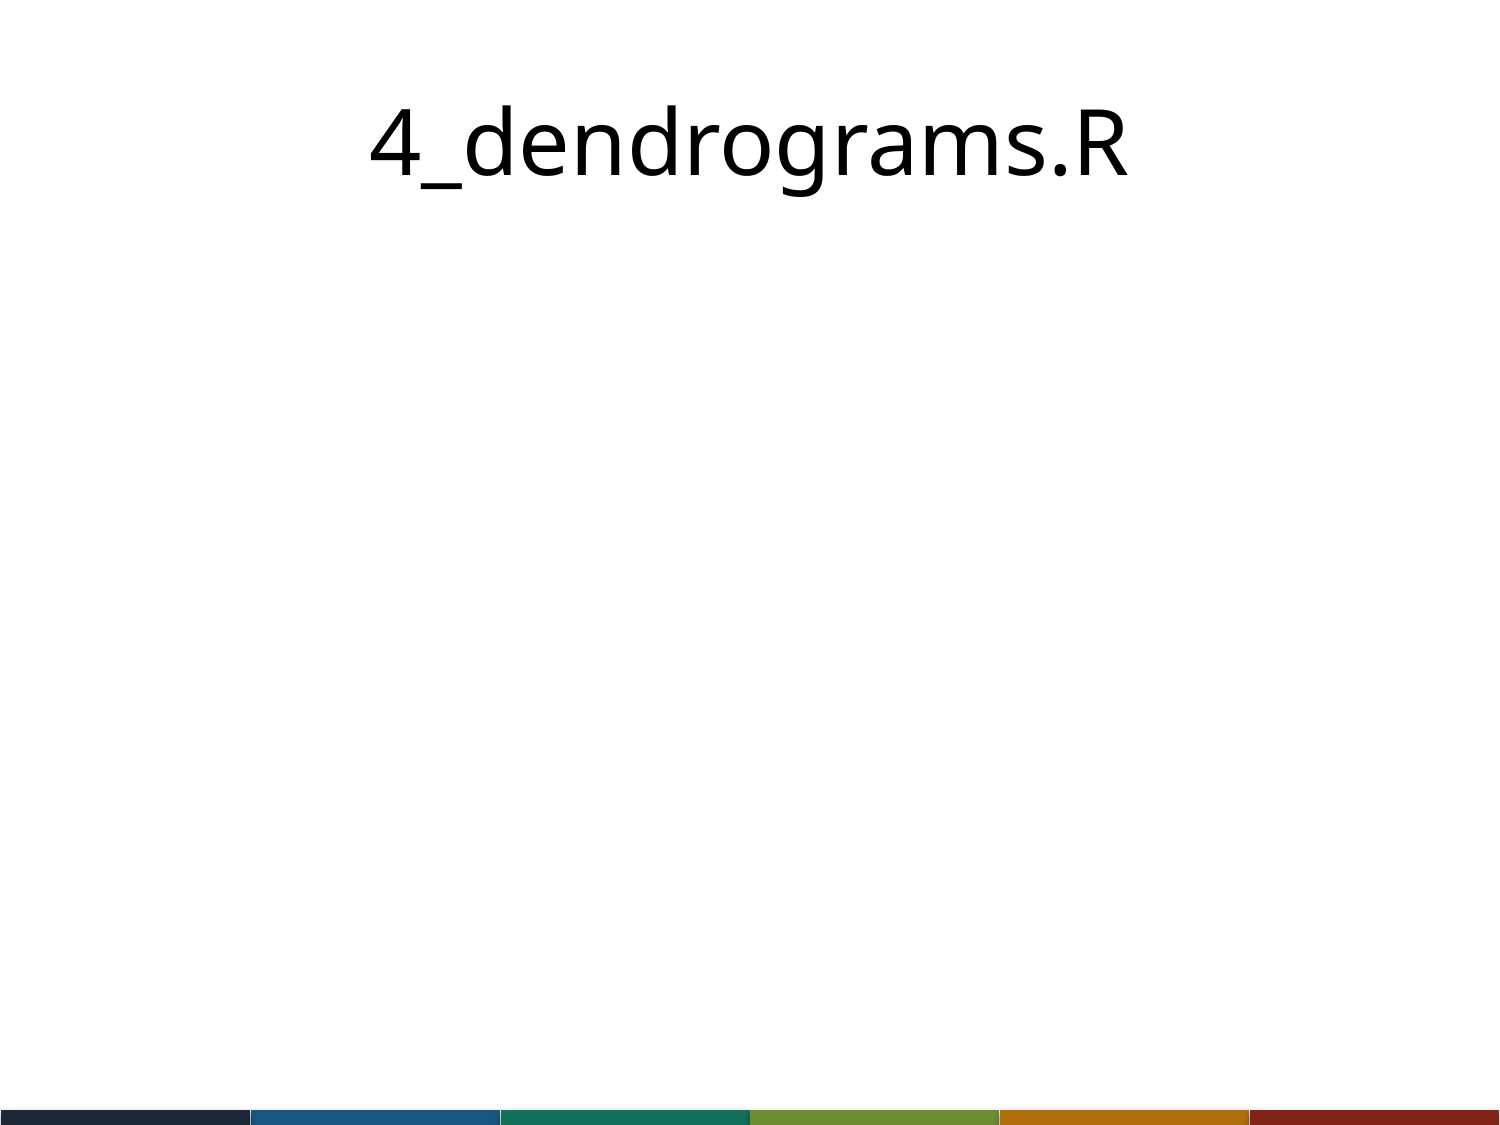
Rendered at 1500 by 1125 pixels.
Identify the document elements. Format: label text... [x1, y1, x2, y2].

title 4_dendrograms.R [75, 45, 1425, 233]
